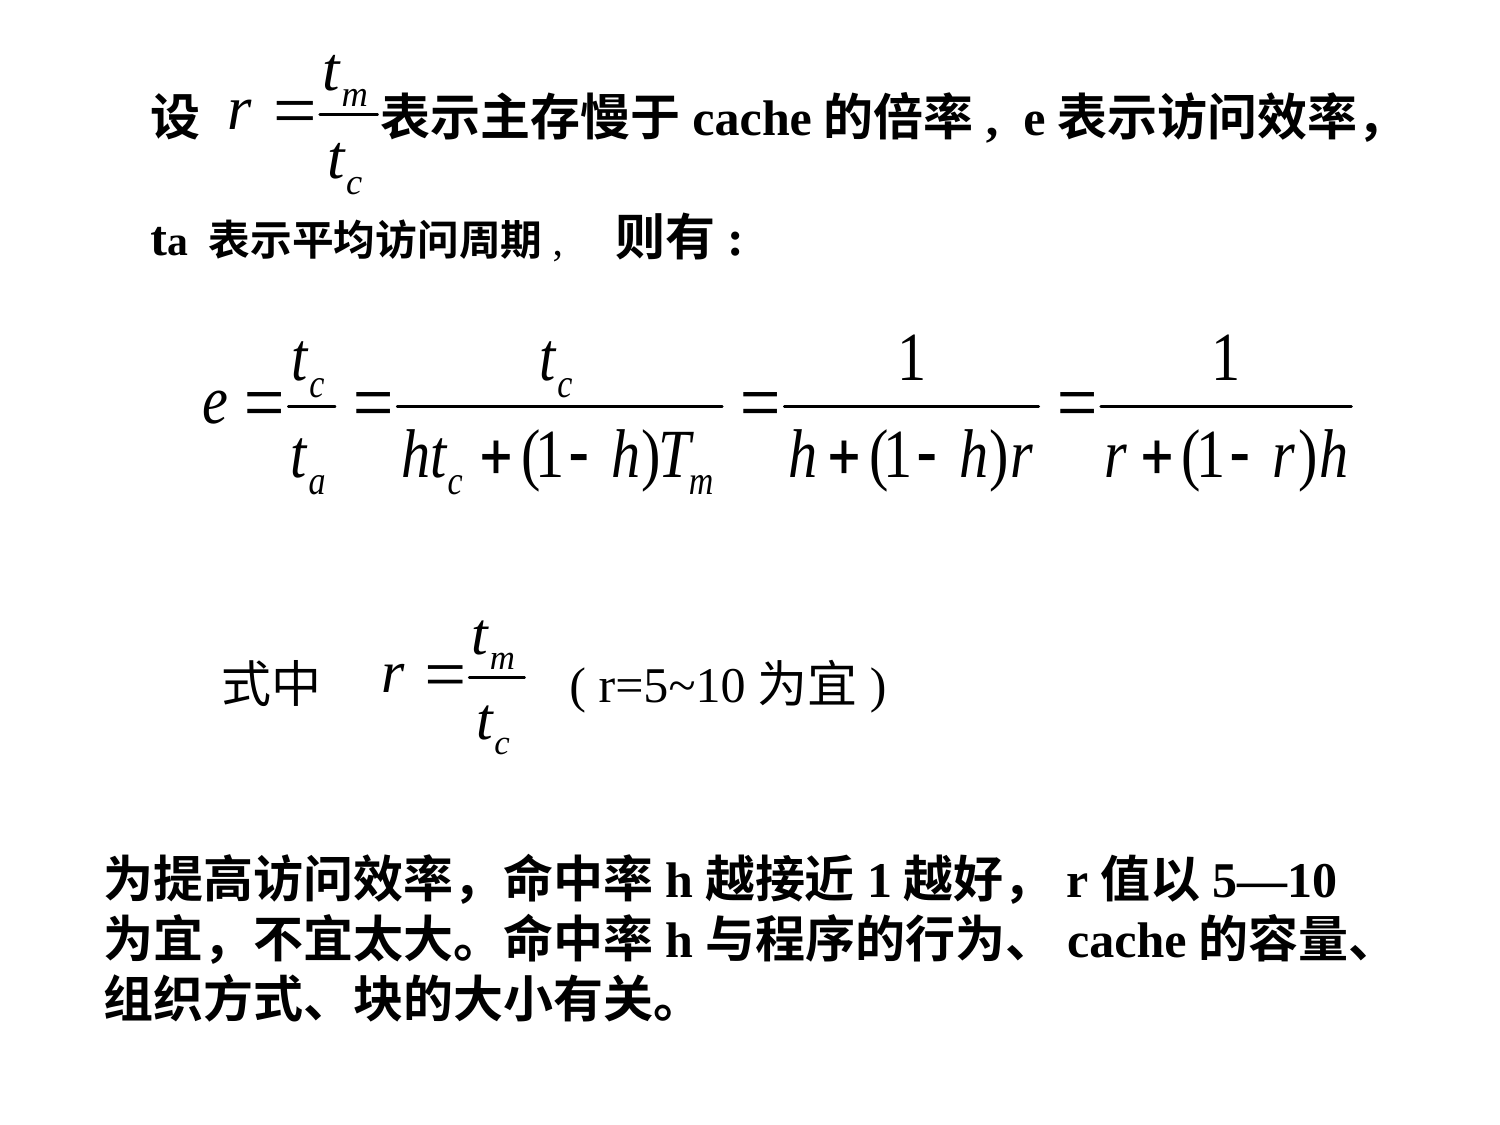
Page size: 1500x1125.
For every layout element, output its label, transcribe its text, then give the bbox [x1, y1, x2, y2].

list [218, 30, 391, 209]
text_box 式中 ( r=5~10为宜) [543, 645, 1140, 720]
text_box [372, 597, 537, 768]
text_box 设 表示主存慢于cache的倍率, e表示访问效率， ta 表示平均访问周期, 则有: [135, 78, 1400, 273]
text_box 为提高访问效率，命中率h越接近1越好，r值以5—10为宜，不宜太大。命中率h与程序的行为、cache的容量、组织方式、块的大小有关。 [88, 840, 1412, 1036]
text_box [194, 314, 1365, 511]
text_box 式中 ( r=5~10为宜) [206, 645, 367, 720]
